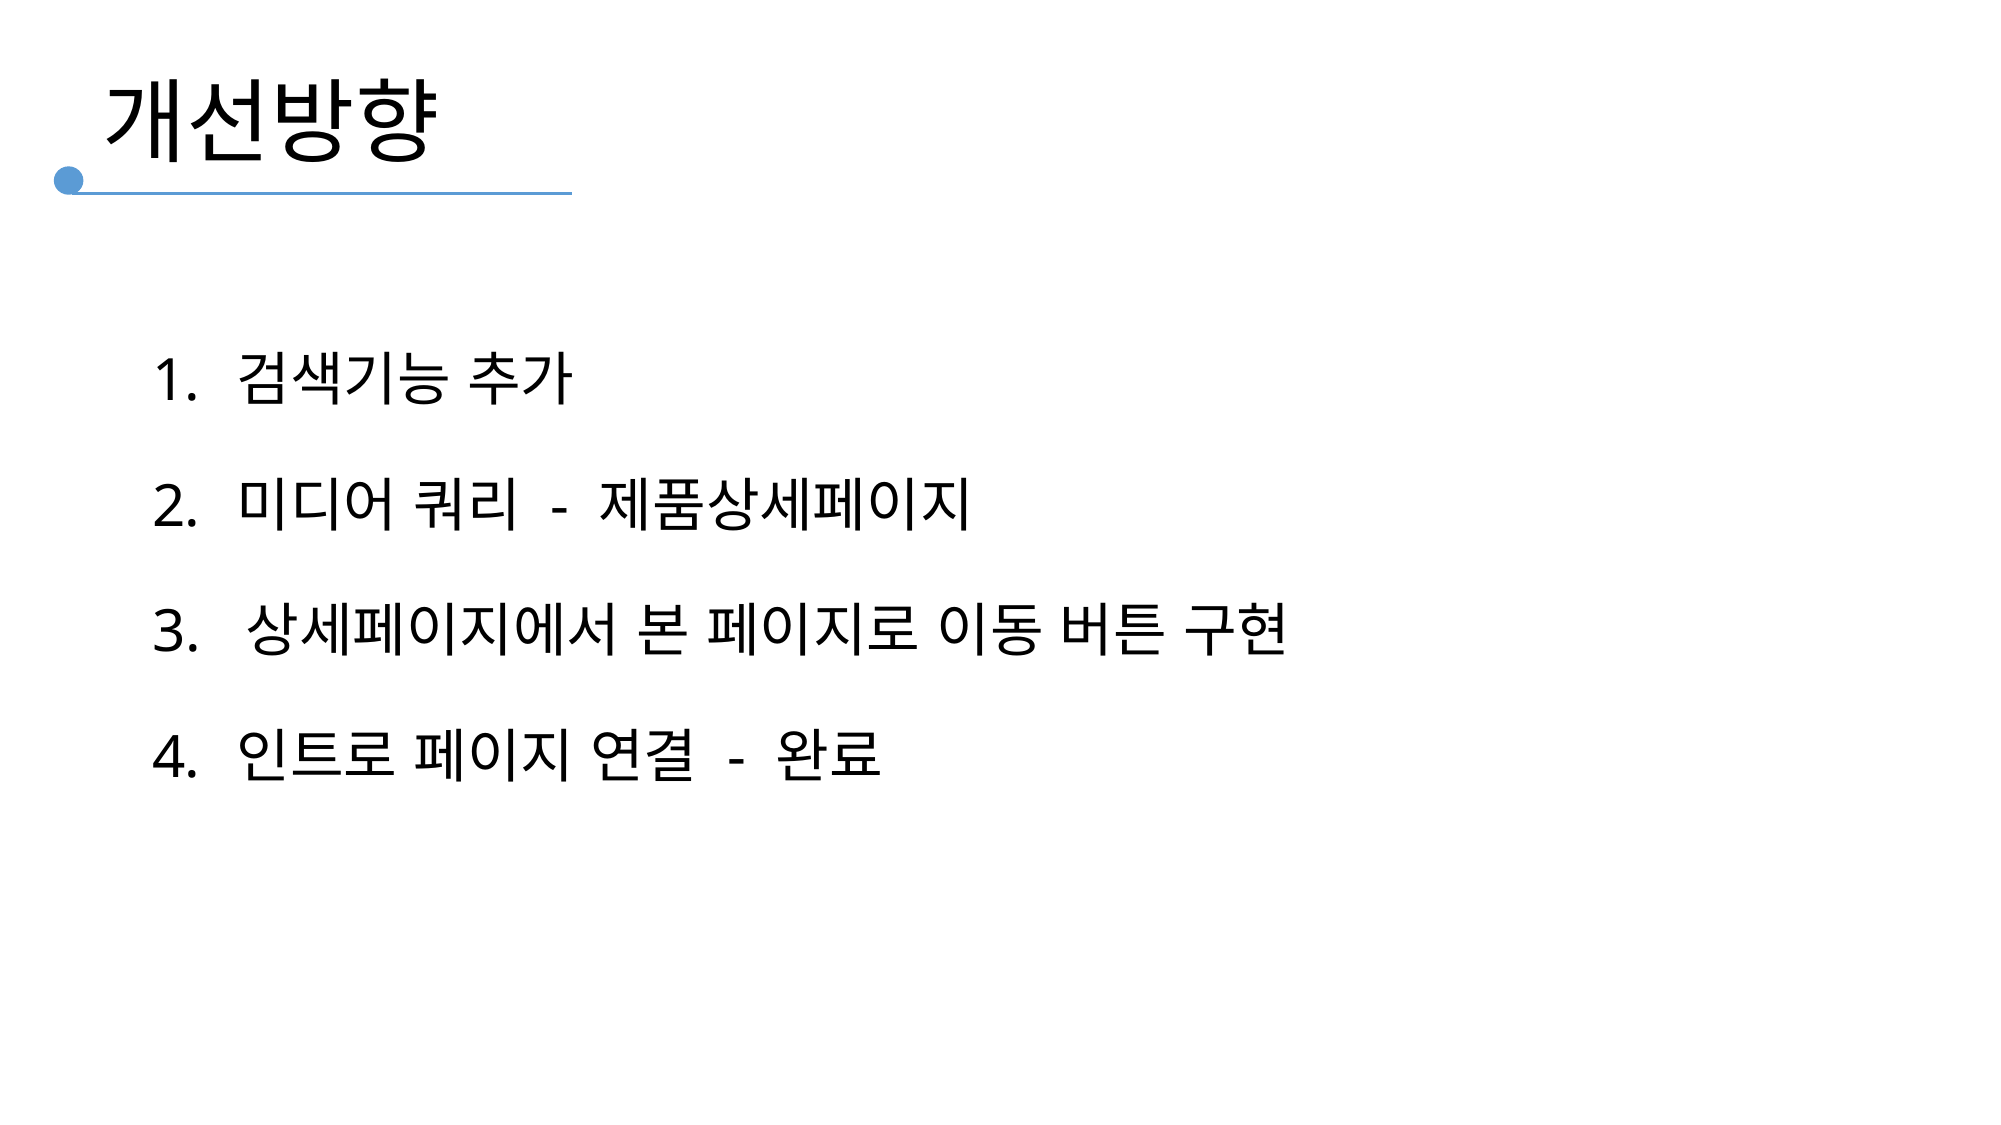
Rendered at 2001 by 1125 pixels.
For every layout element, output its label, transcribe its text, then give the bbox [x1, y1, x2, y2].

text_box 개선방향 [87, 17, 1147, 235]
list 검색기능 추가 미디어 쿼리 - 제품상세페이지 3. 상세페이지에서 본 페이지로 이동 버튼 구현 인트로 페이지 연결 - 완료 [137, 299, 1863, 1014]
text_box [53, 166, 84, 195]
